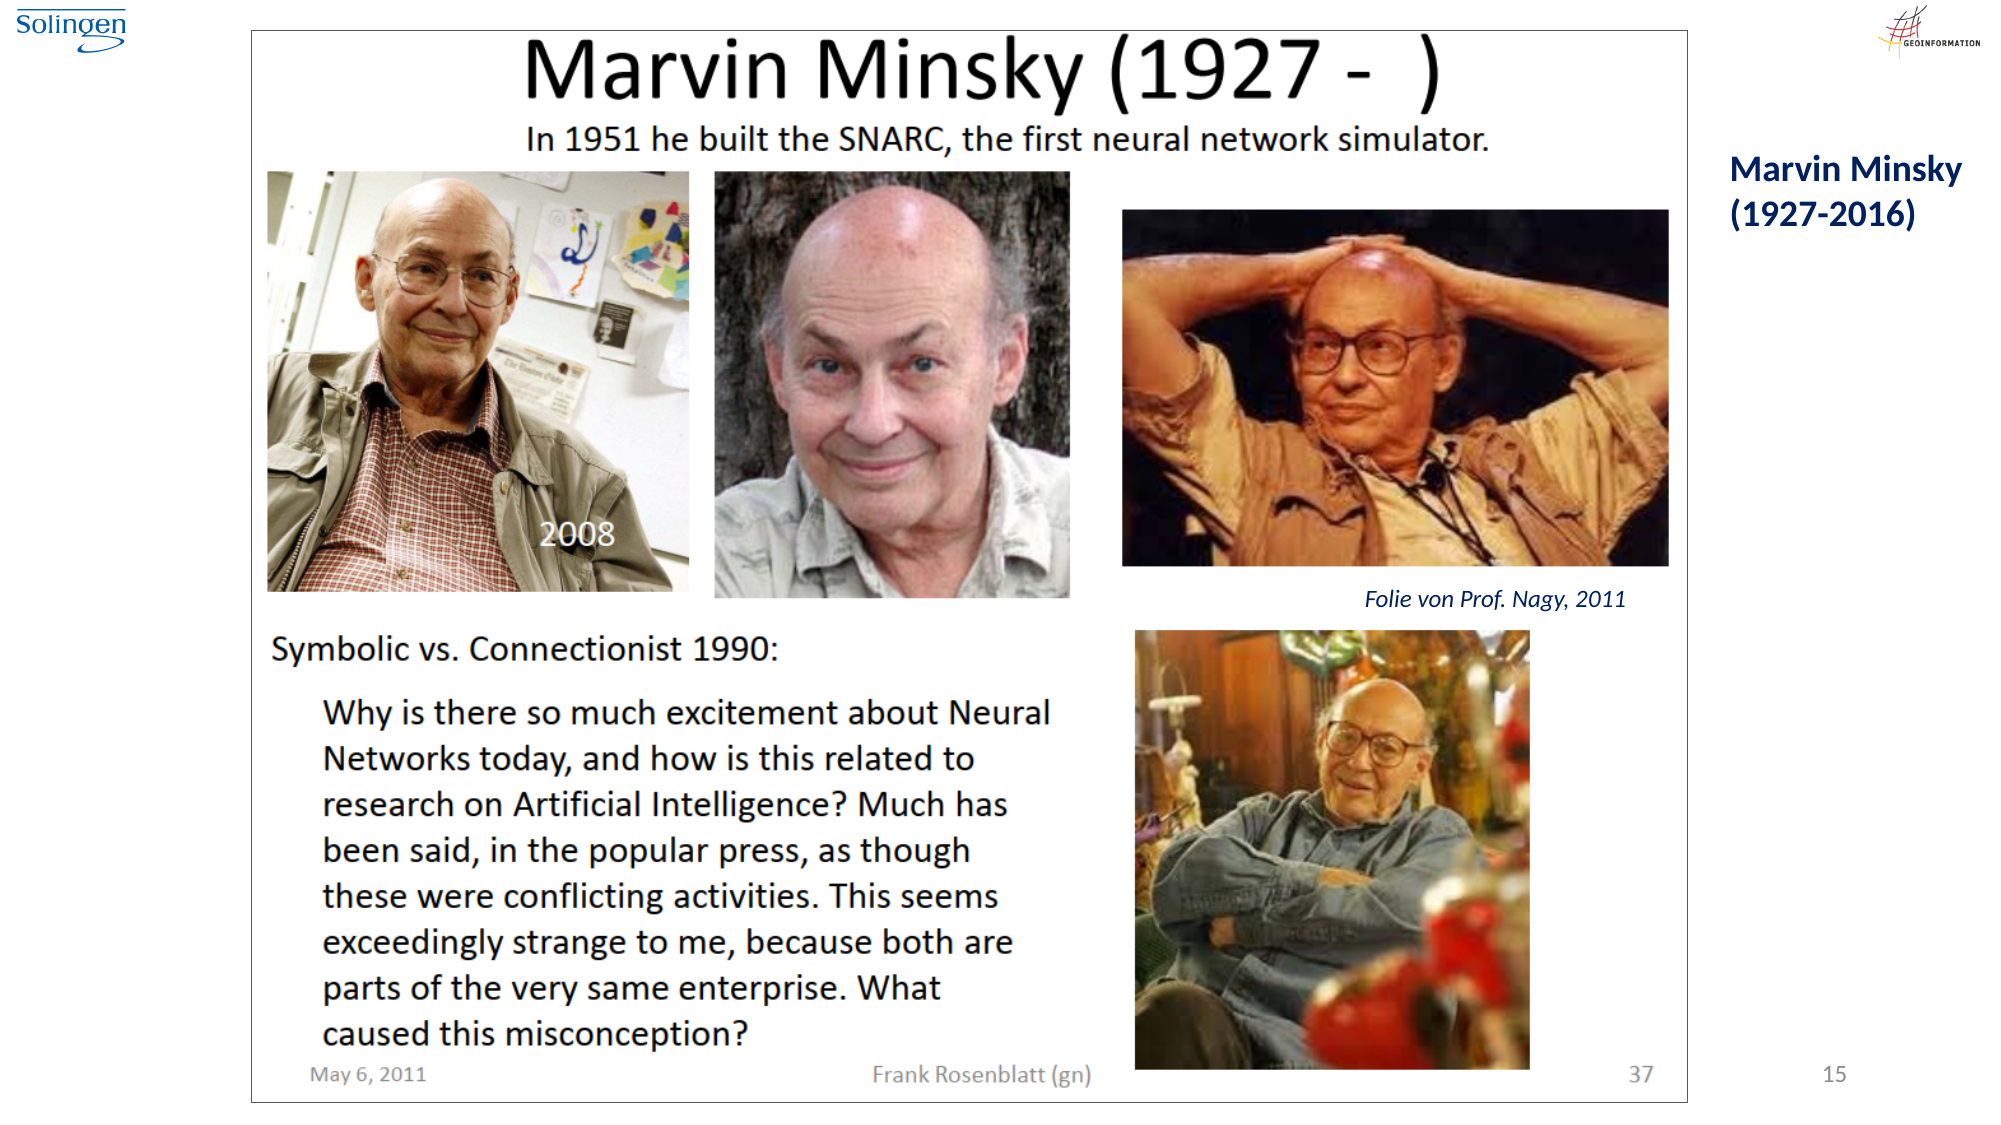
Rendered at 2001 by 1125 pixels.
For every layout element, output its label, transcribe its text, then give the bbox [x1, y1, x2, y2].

picture [1878, 5, 1980, 59]
picture [17, 9, 126, 53]
slide_number 15 [1688, 1042, 1863, 1103]
text_box Marvin Minsky (1927-2016) [1714, 136, 2000, 242]
picture [251, 30, 1688, 1103]
